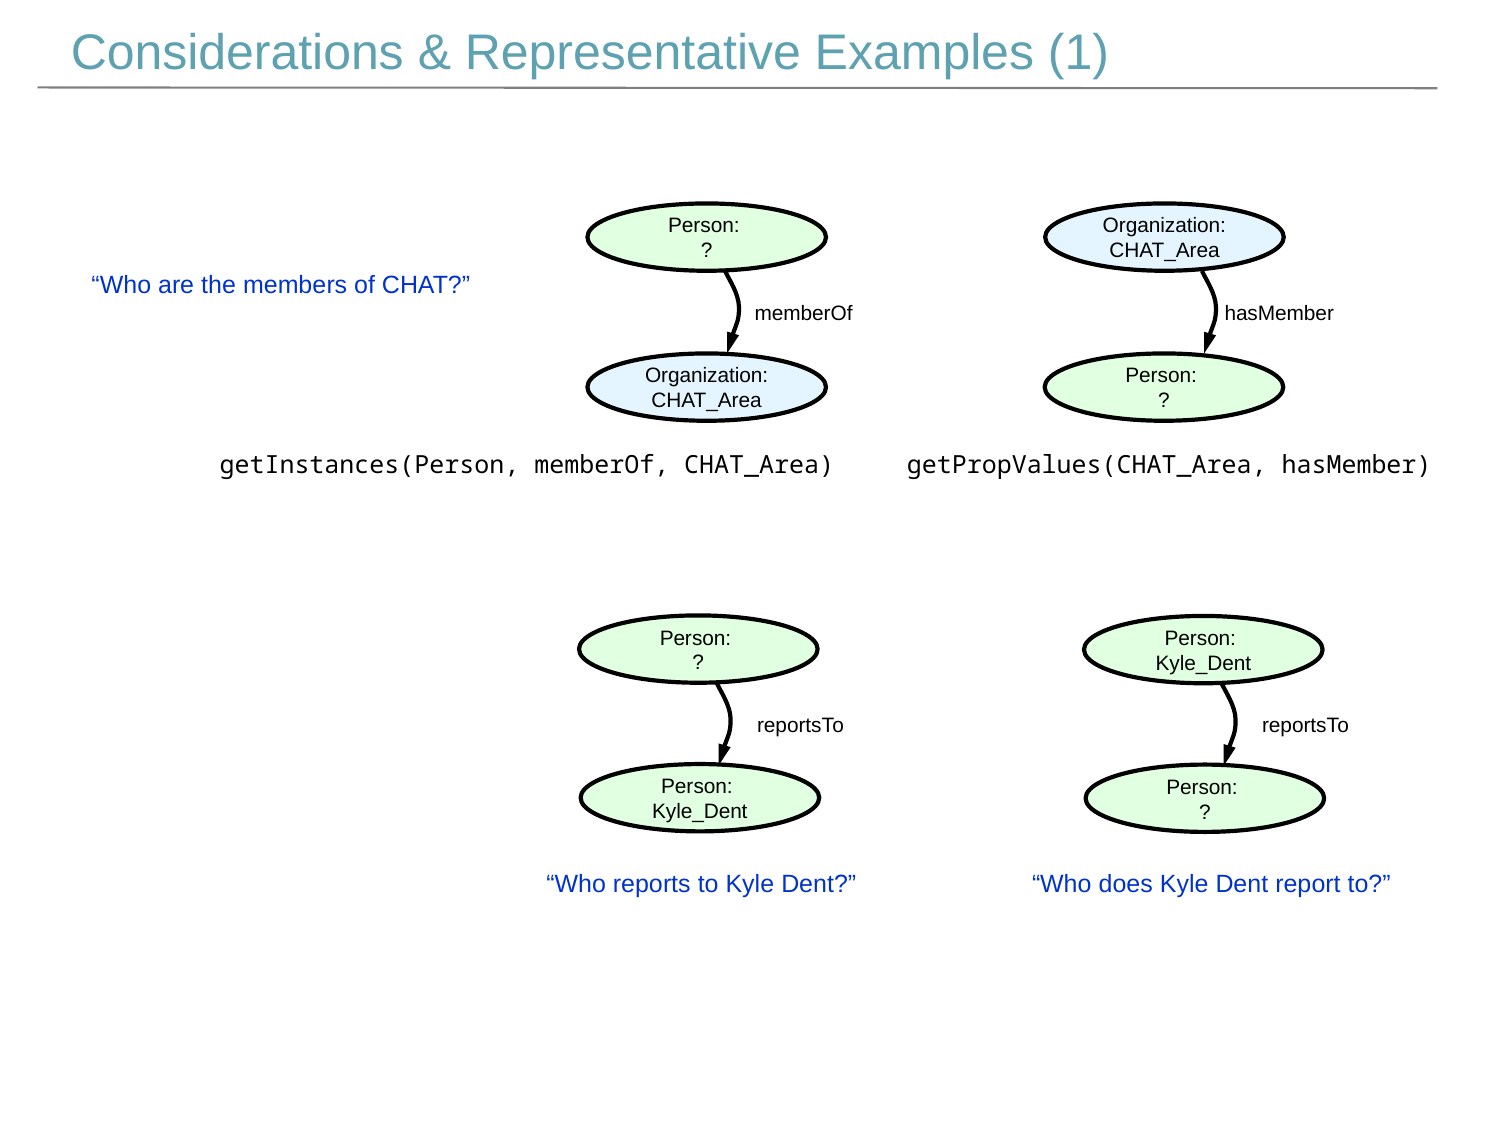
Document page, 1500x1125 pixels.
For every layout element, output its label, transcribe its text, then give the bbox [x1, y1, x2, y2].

text_box [1200, 270, 1219, 354]
text_box reportsTo [742, 703, 859, 744]
text_box [1219, 682, 1238, 763]
text_box “Who does Kyle Dent report to?” [1017, 860, 1407, 905]
text_box “Who are the members of CHAT?” [76, 261, 487, 307]
text_box Person: ? [1083, 762, 1327, 835]
text_box memberOf [739, 292, 868, 332]
text_box “Who reports to Kyle Dent?” [531, 860, 873, 905]
text_box Organization: CHAT_Area [1043, 201, 1286, 273]
text_box getInstances(Person, memberOf, CHAT_Area) [204, 441, 850, 486]
text_box reportsTo [1247, 704, 1364, 745]
text_box Person: Kyle_Dent [578, 761, 822, 834]
text_box getPropValues(CHAT_Area, hasMember) [892, 441, 1447, 486]
text_box hasMember [1214, 291, 1349, 332]
text_box [723, 269, 740, 354]
text_box Person: ? [585, 201, 829, 273]
text_box Person: Kyle_Dent [1081, 613, 1325, 686]
text_box Person: ? [576, 613, 820, 685]
text_box Organization: CHAT_Area [585, 351, 829, 423]
text_box [714, 681, 733, 762]
text_box Considerations & Representative Examples (1) [56, 12, 1125, 85]
text_box Person: ? [1042, 351, 1286, 423]
